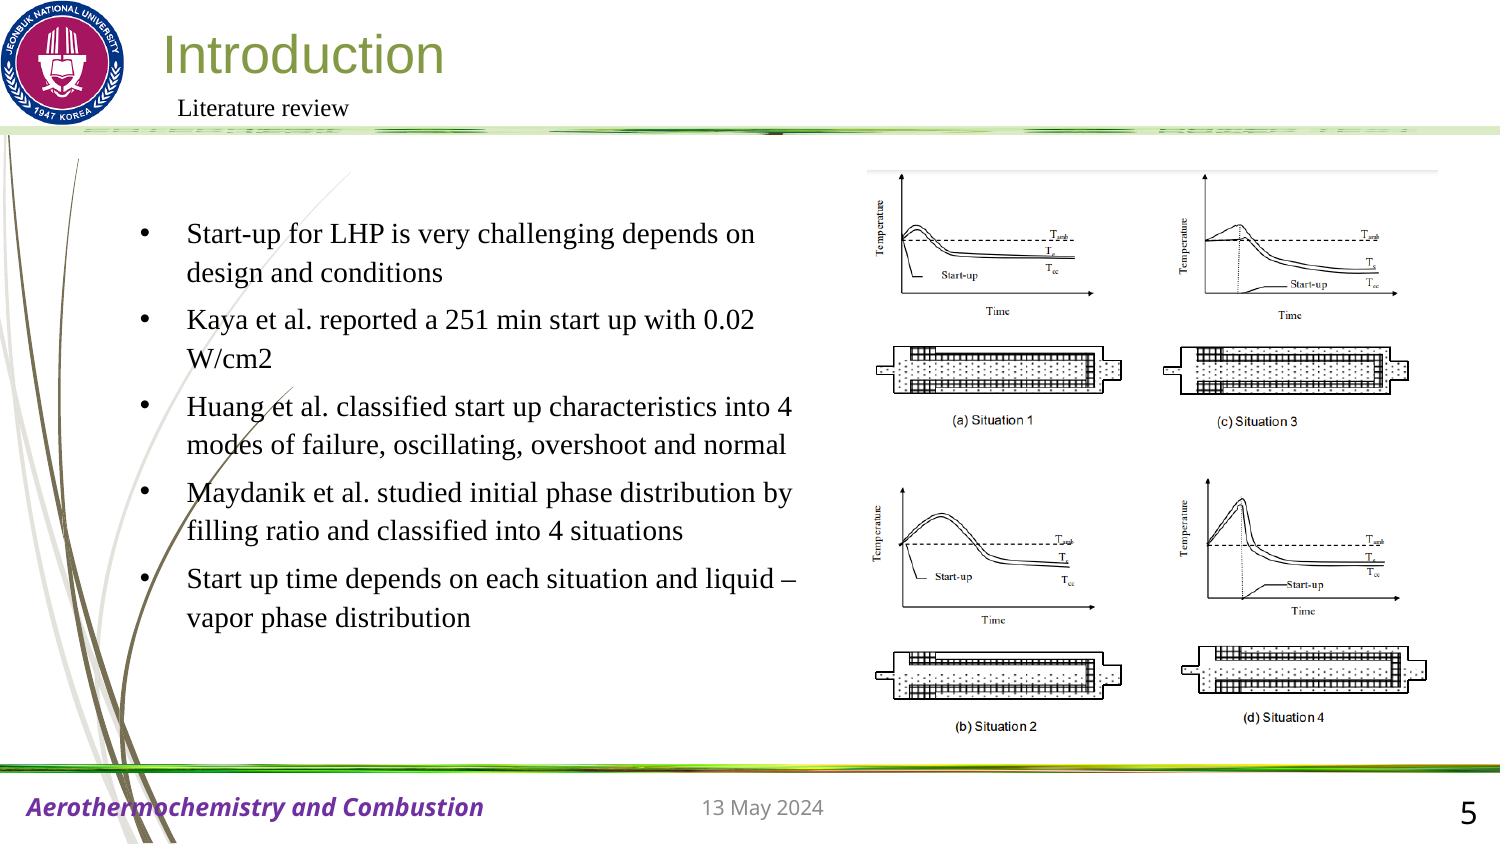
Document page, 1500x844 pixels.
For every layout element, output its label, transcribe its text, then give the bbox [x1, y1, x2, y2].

picture [867, 170, 1438, 761]
picture [0, 764, 1500, 773]
text_box Start-up for LHP is very challenging depends on design and conditions Kaya et al. reported a 251 min start up with 0.02 W/cm2 Huang et al. classified start up characteristics into 4 modes of failure, oscillating, overshoot and normal Maydanik et al. studied initial phase distribution by filling ratio and classified into 4 situations Start up time depends on each situation and liquid – vapor phase distribution [125, 203, 828, 641]
text_box Literature review [162, 81, 664, 125]
title Introduction [162, 13, 1219, 91]
picture [0, 0, 1500, 135]
slide_number 5 [1437, 785, 1500, 844]
text_box 13 May 2024 [424, 782, 1100, 837]
text_box Aerothermochemistry and Combustion [11, 782, 424, 837]
